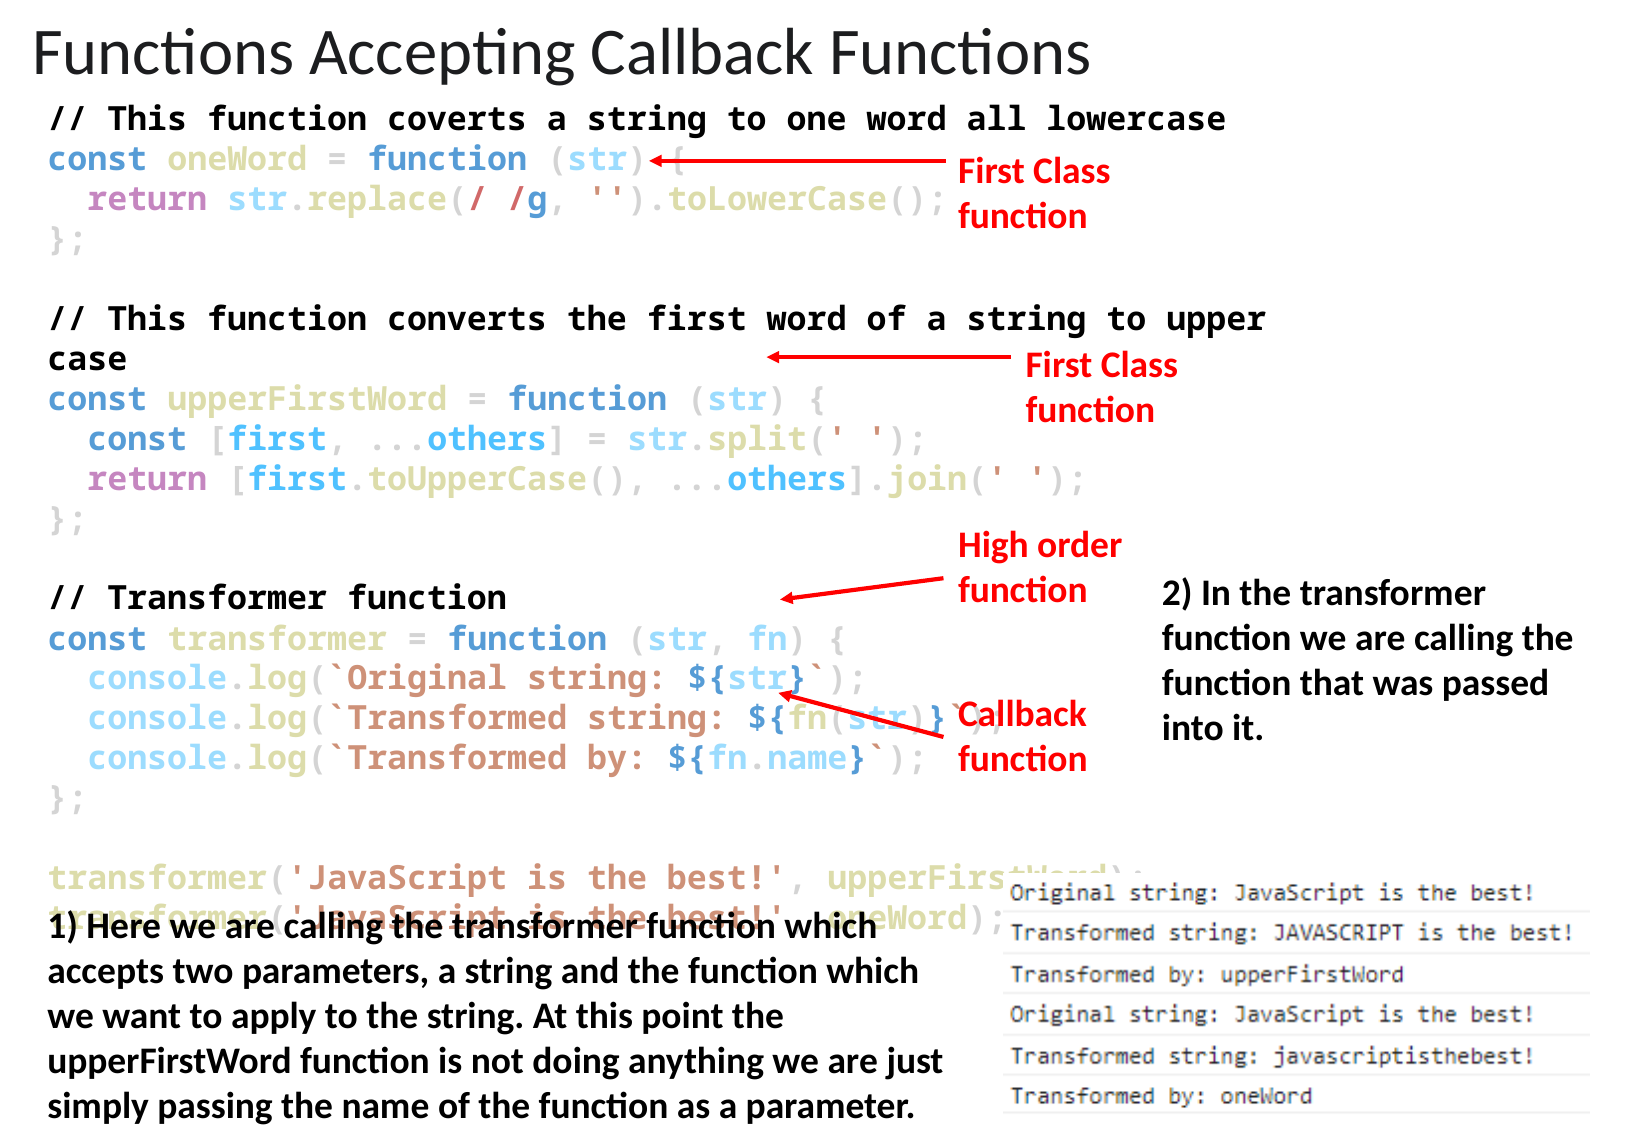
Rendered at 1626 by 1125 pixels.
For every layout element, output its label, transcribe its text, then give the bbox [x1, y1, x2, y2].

text_box High order function [943, 512, 1142, 617]
text_box Callback function [943, 681, 1142, 787]
text_box First Class function [943, 138, 1142, 244]
text_box 1) Here we are calling the transformer function which accepts two parameters, a string and the function which we want to apply to the string. At this point the upperFirstWord function is not doing anything we are just simply passing the name of the function as a parameter. [32, 893, 970, 1125]
text_box // This function coverts a string to one word all lowercase const oneWord = function (str) { return str.replace(/ /g, '').toLowerCase(); }; // This function converts the first word of a string to upper case const upperFirstWord = function (str) { const [first, ...others] = str.split(' '); return [first.toUpperCase(), ...others].join(' '); }; // Transformer function const transformer = function (str, fn) { console.log(`Original string: ${str}`); console.log(`Transformed string: ${fn(str)}`); console.log(`Transformed by: ${fn.name}`); }; transformer('JavaScript is the best!', upperFirstWord); transformer('JavaScript is the best!', oneWord); [32, 90, 1298, 984]
text_box First Class function [1010, 333, 1210, 438]
text_box 2) In the transformer function we are calling the function that was passed into it. [1147, 560, 1610, 756]
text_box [778, 692, 944, 737]
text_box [780, 578, 944, 600]
picture [1003, 873, 1590, 1116]
text_box Functions Accepting Callback Functions [17, 0, 1625, 95]
